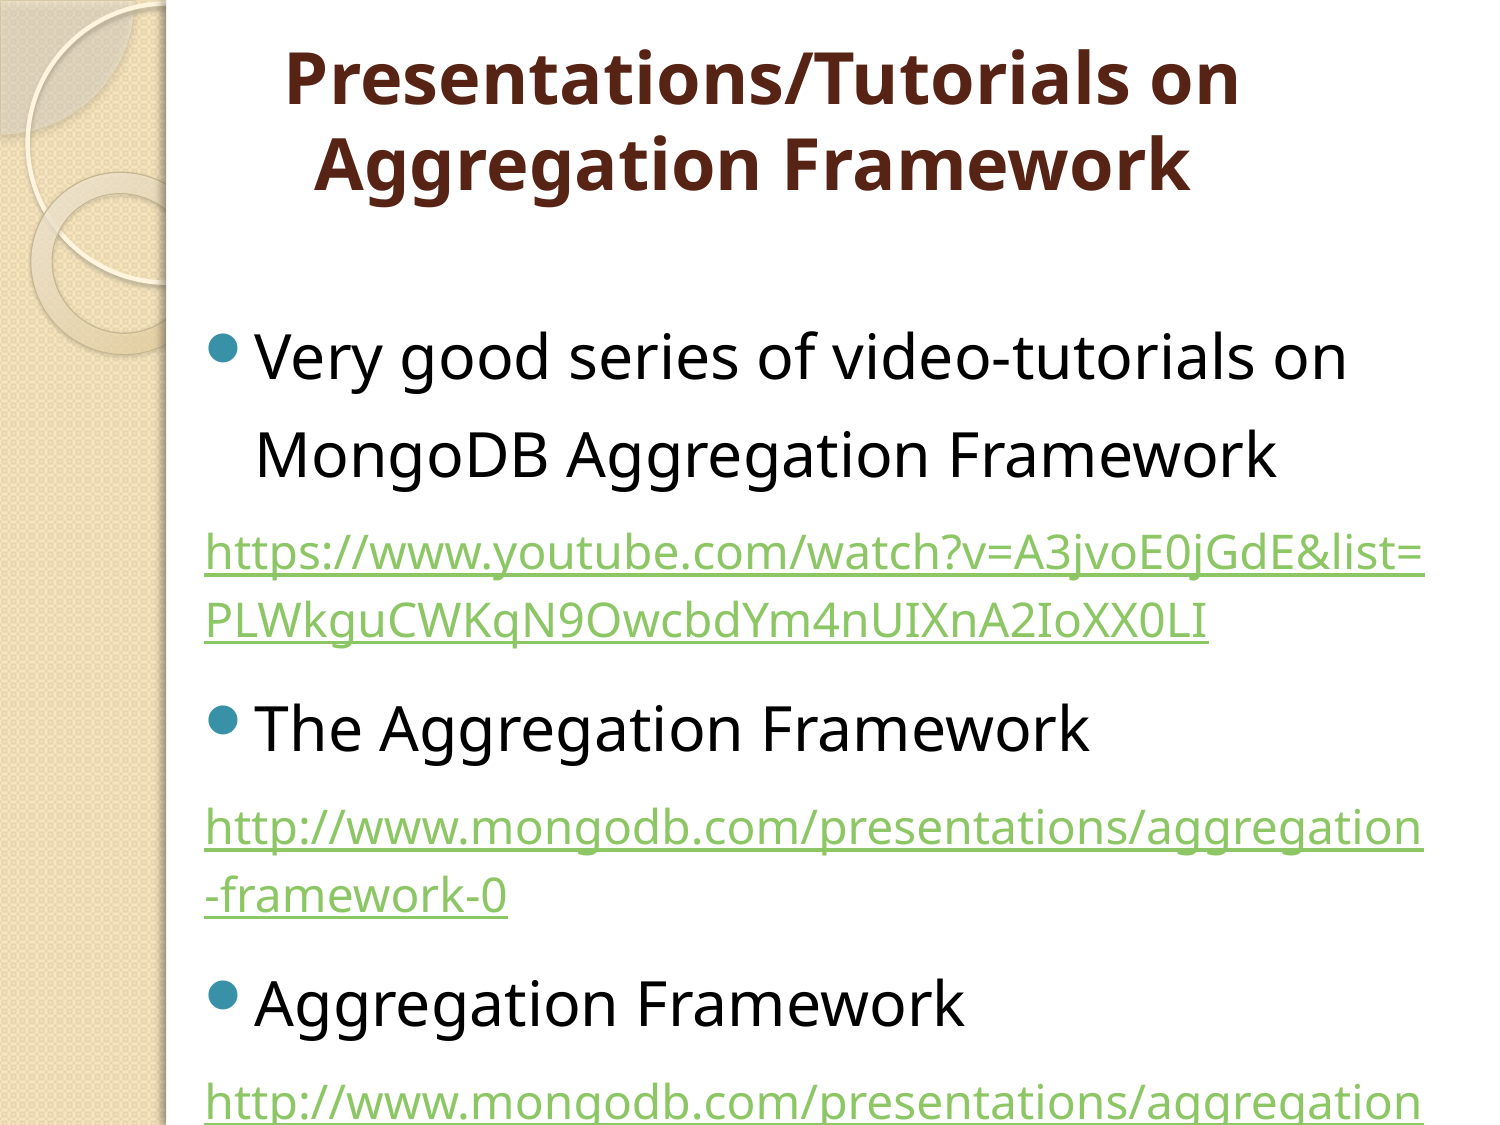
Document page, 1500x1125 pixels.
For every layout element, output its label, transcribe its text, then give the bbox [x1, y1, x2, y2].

text_box Very good series of video-tutorials on MongoDB Aggregation Framework https://www.youtube.com/watch?v=A3jvoE0jGdE&list=PLWkguCWKqN9OwcbdYm4nUIXnA2IoXX0LI The Aggregation Framework http://www.mongodb.com/presentations/aggregation-framework-0 Aggregation Framework http://www.mongodb.com/presentations/aggregation-framework-1 [174, 287, 1450, 1088]
title Presentations/Tutorials on Aggregation Framework [50, 24, 1475, 213]
